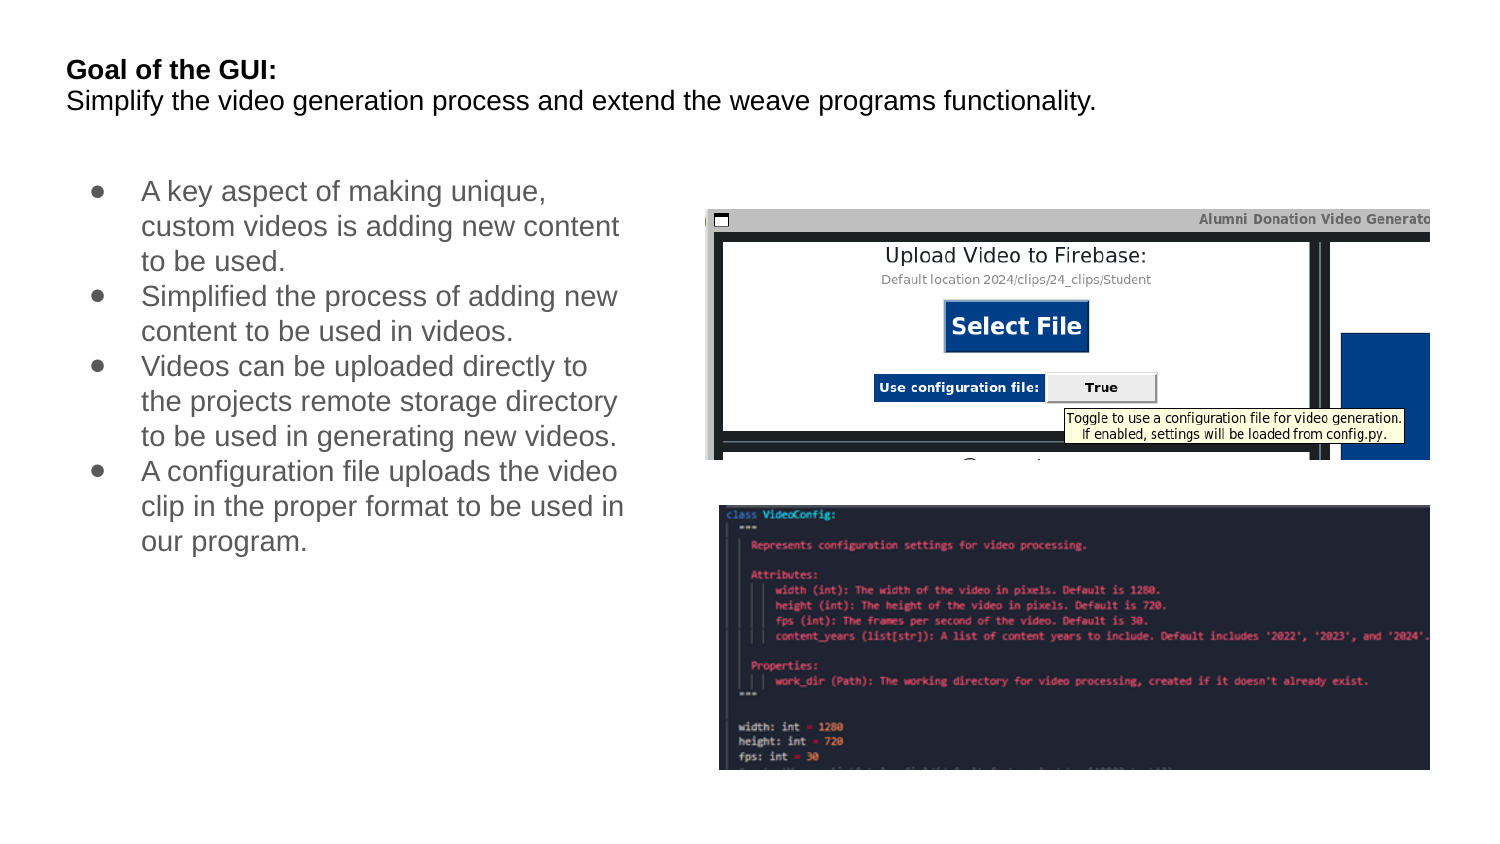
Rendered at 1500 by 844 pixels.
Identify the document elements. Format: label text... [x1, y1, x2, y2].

picture [719, 505, 1430, 771]
text_box A key aspect of making unique, custom videos is adding new content to be used. Simplified the process of adding new content to be used in videos. Videos can be uploaded directly to the projects remote storage directory to be used in generating new videos. A configuration file uploads the video clip in the proper format to be used in our program. [51, 157, 651, 762]
title Goal of the GUI: Simplify the video generation process and extend the weave programs functionality. [51, 39, 1449, 134]
picture [705, 209, 1430, 460]
